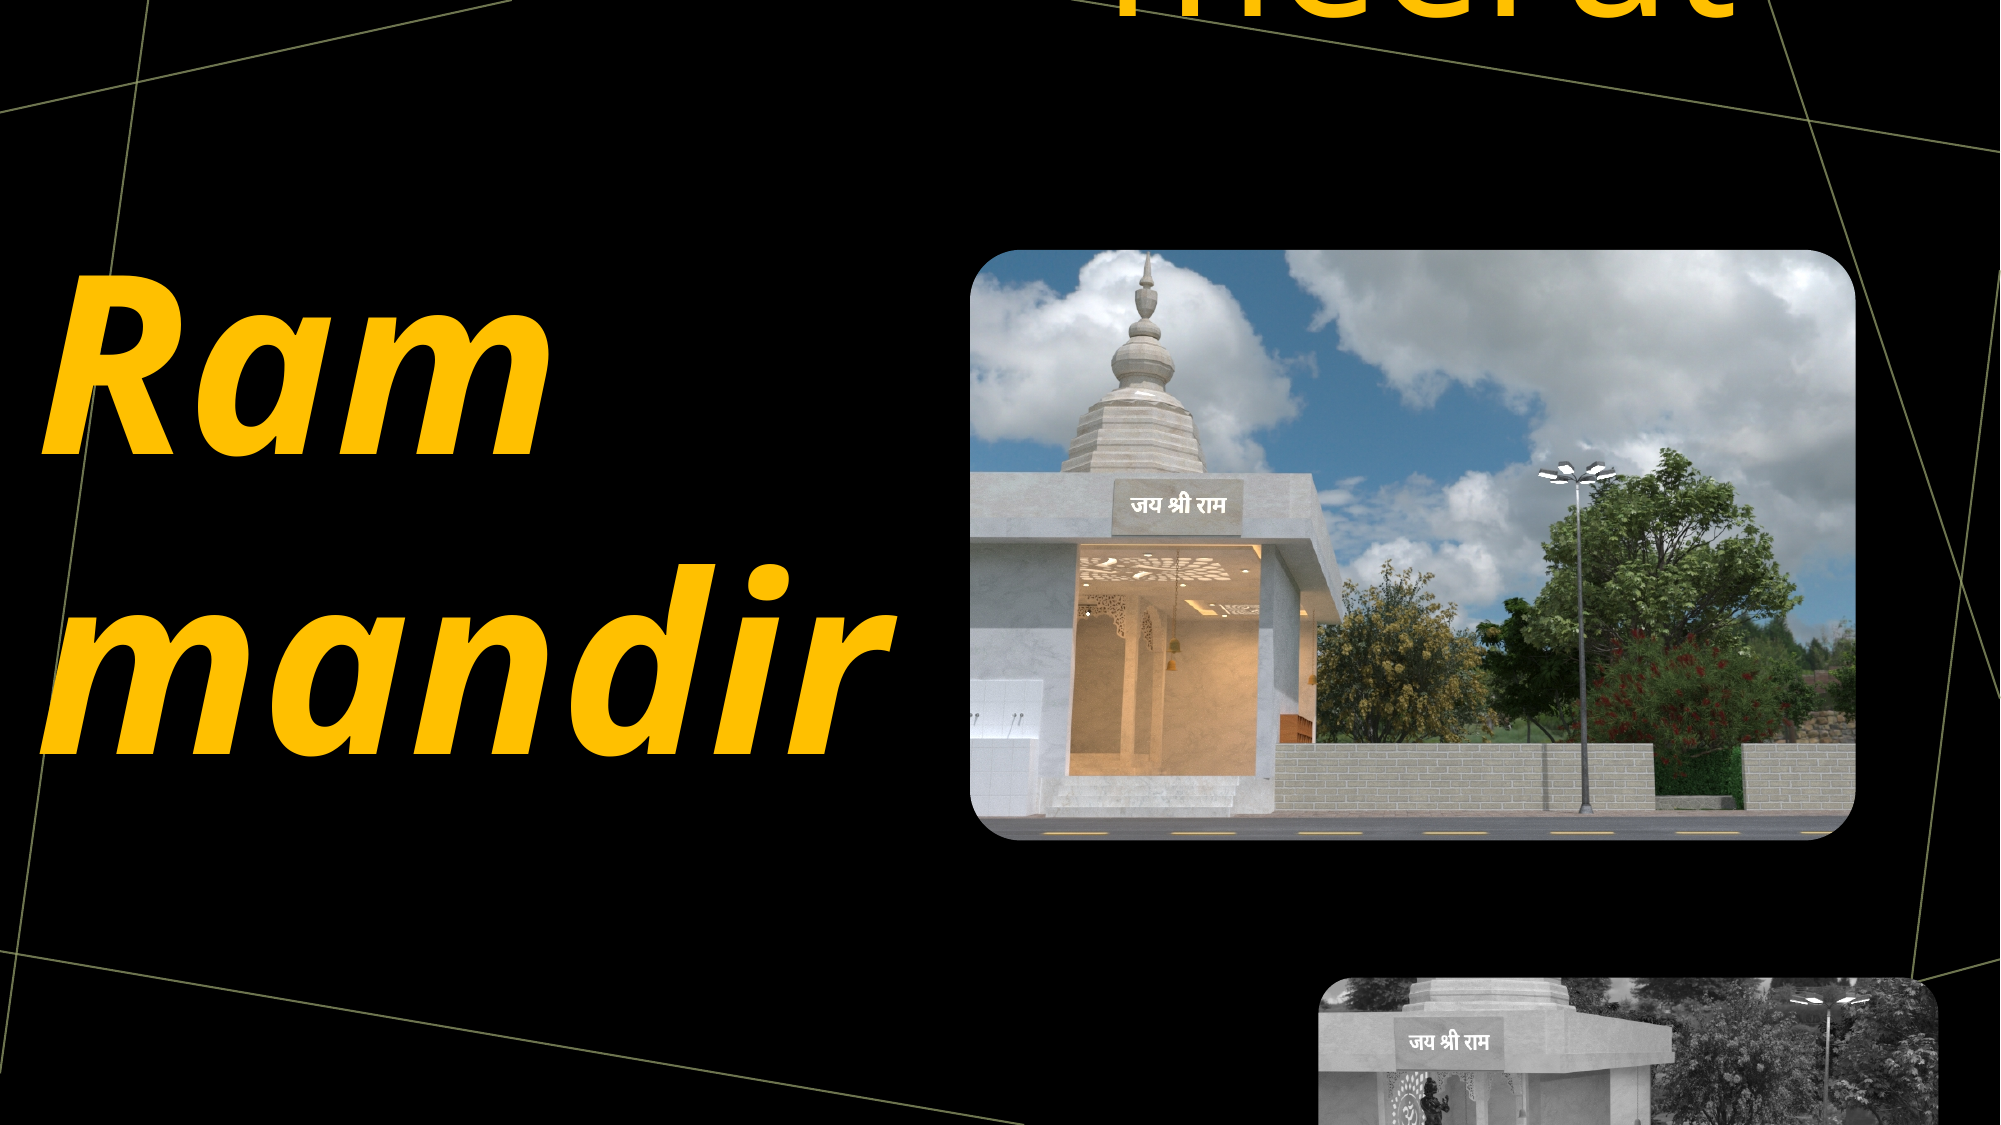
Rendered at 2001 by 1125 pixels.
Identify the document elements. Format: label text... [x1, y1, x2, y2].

picture [1318, 977, 1939, 1125]
text_box Located in ganga nagar , meerut [1090, 0, 2000, 61]
picture [850, 161, 1863, 962]
text_box Ram mandir [20, 196, 850, 812]
